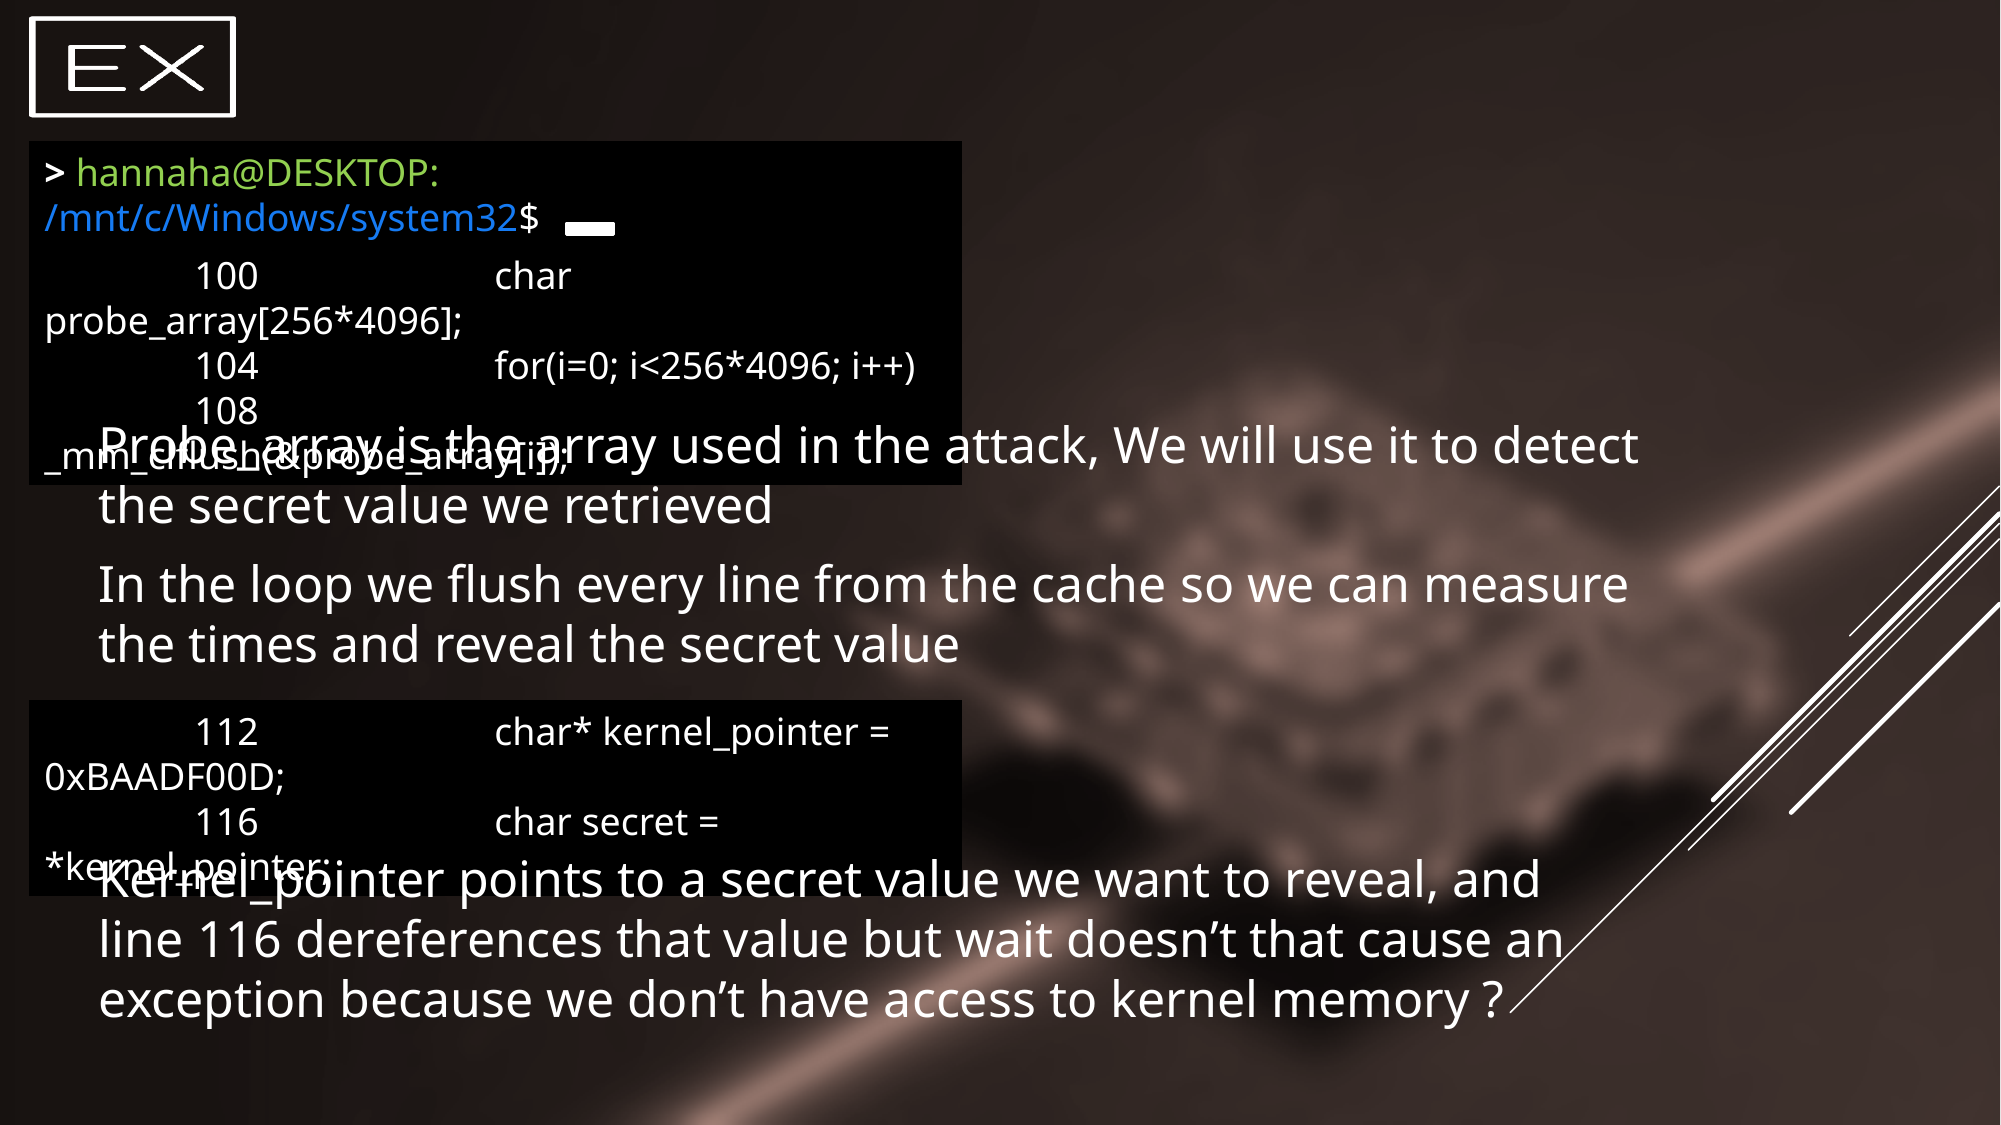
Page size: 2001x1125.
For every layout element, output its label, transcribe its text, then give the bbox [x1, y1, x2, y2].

text_box In the loop we flush every line from the cache so we can measure the times and reveal the secret value [83, 545, 1740, 680]
text_box [565, 222, 615, 236]
text_box > hannaha@DESKTOP: /mnt/c/Windows/system32$ [29, 141, 962, 244]
text_box Probe_array is the array used in the attack, We will use it to detect the secret value we retrieved [83, 405, 1740, 541]
text_box 100 char probe_array[256*4096]; 104 for(i=0; i<256*4096; i++) 108 _mm_clflush(&probe_array[i]); [29, 244, 962, 485]
picture [29, 0, 236, 134]
text_box 112 char* kernel_pointer = 0xBAADF00D; 116 char secret = *kernel_pointer; [29, 700, 962, 896]
text_box Kernel_pointer points to a secret value we want to reveal, and line 116 dereferences that value but wait doesn’t that cause an exception because we don’t have access to kernel memory ? [83, 840, 1620, 1035]
